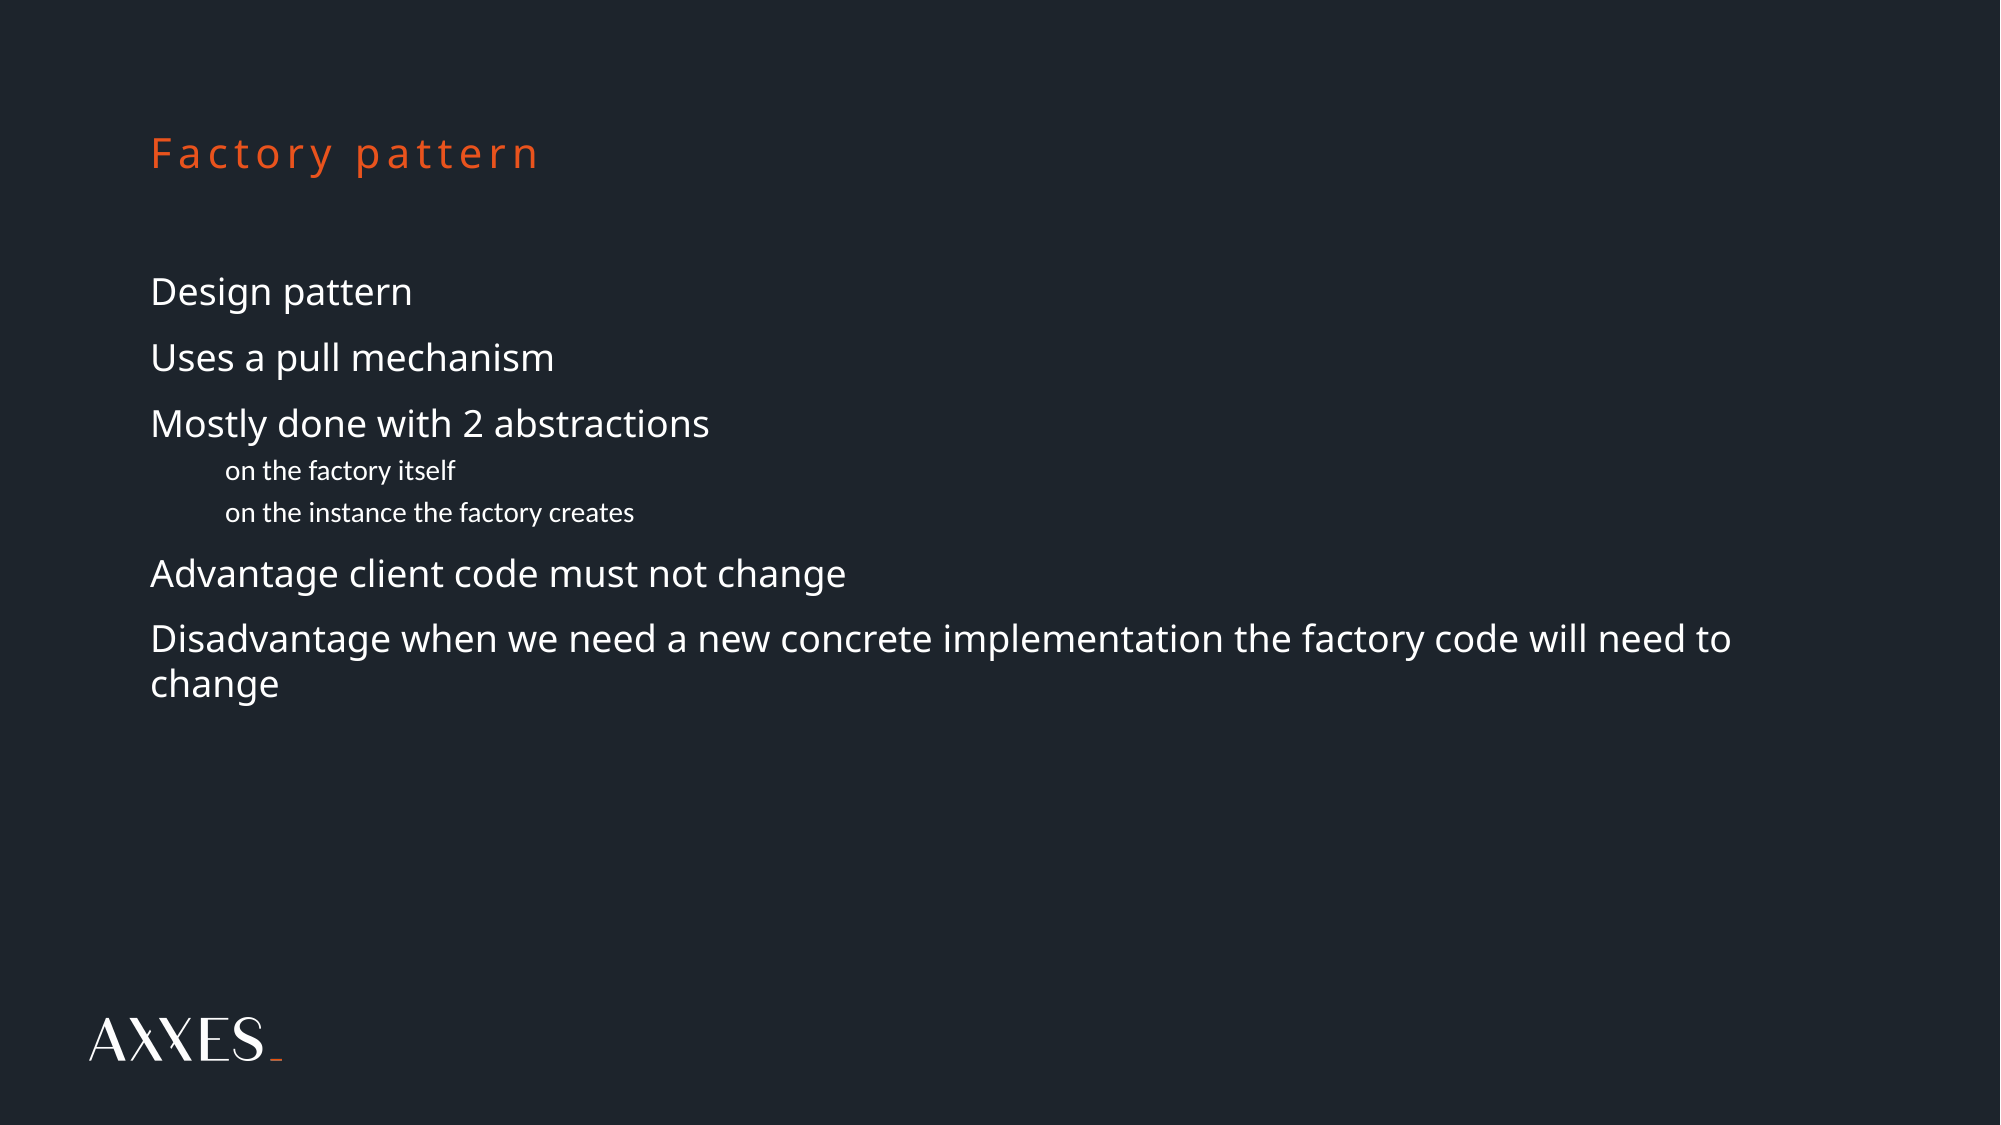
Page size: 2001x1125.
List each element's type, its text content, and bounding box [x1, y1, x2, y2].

list Design pattern​ Uses a pull mechanism​ Mostly done with 2 abstractions​ on the factory itself​ on the instance the factory creates​ Advantage client code must not change​ Disadvantage when we need a new concrete implementation the factory code will need to change​ [135, 260, 1858, 905]
picture [89, 1017, 282, 1061]
title Factory pattern [135, 113, 959, 186]
